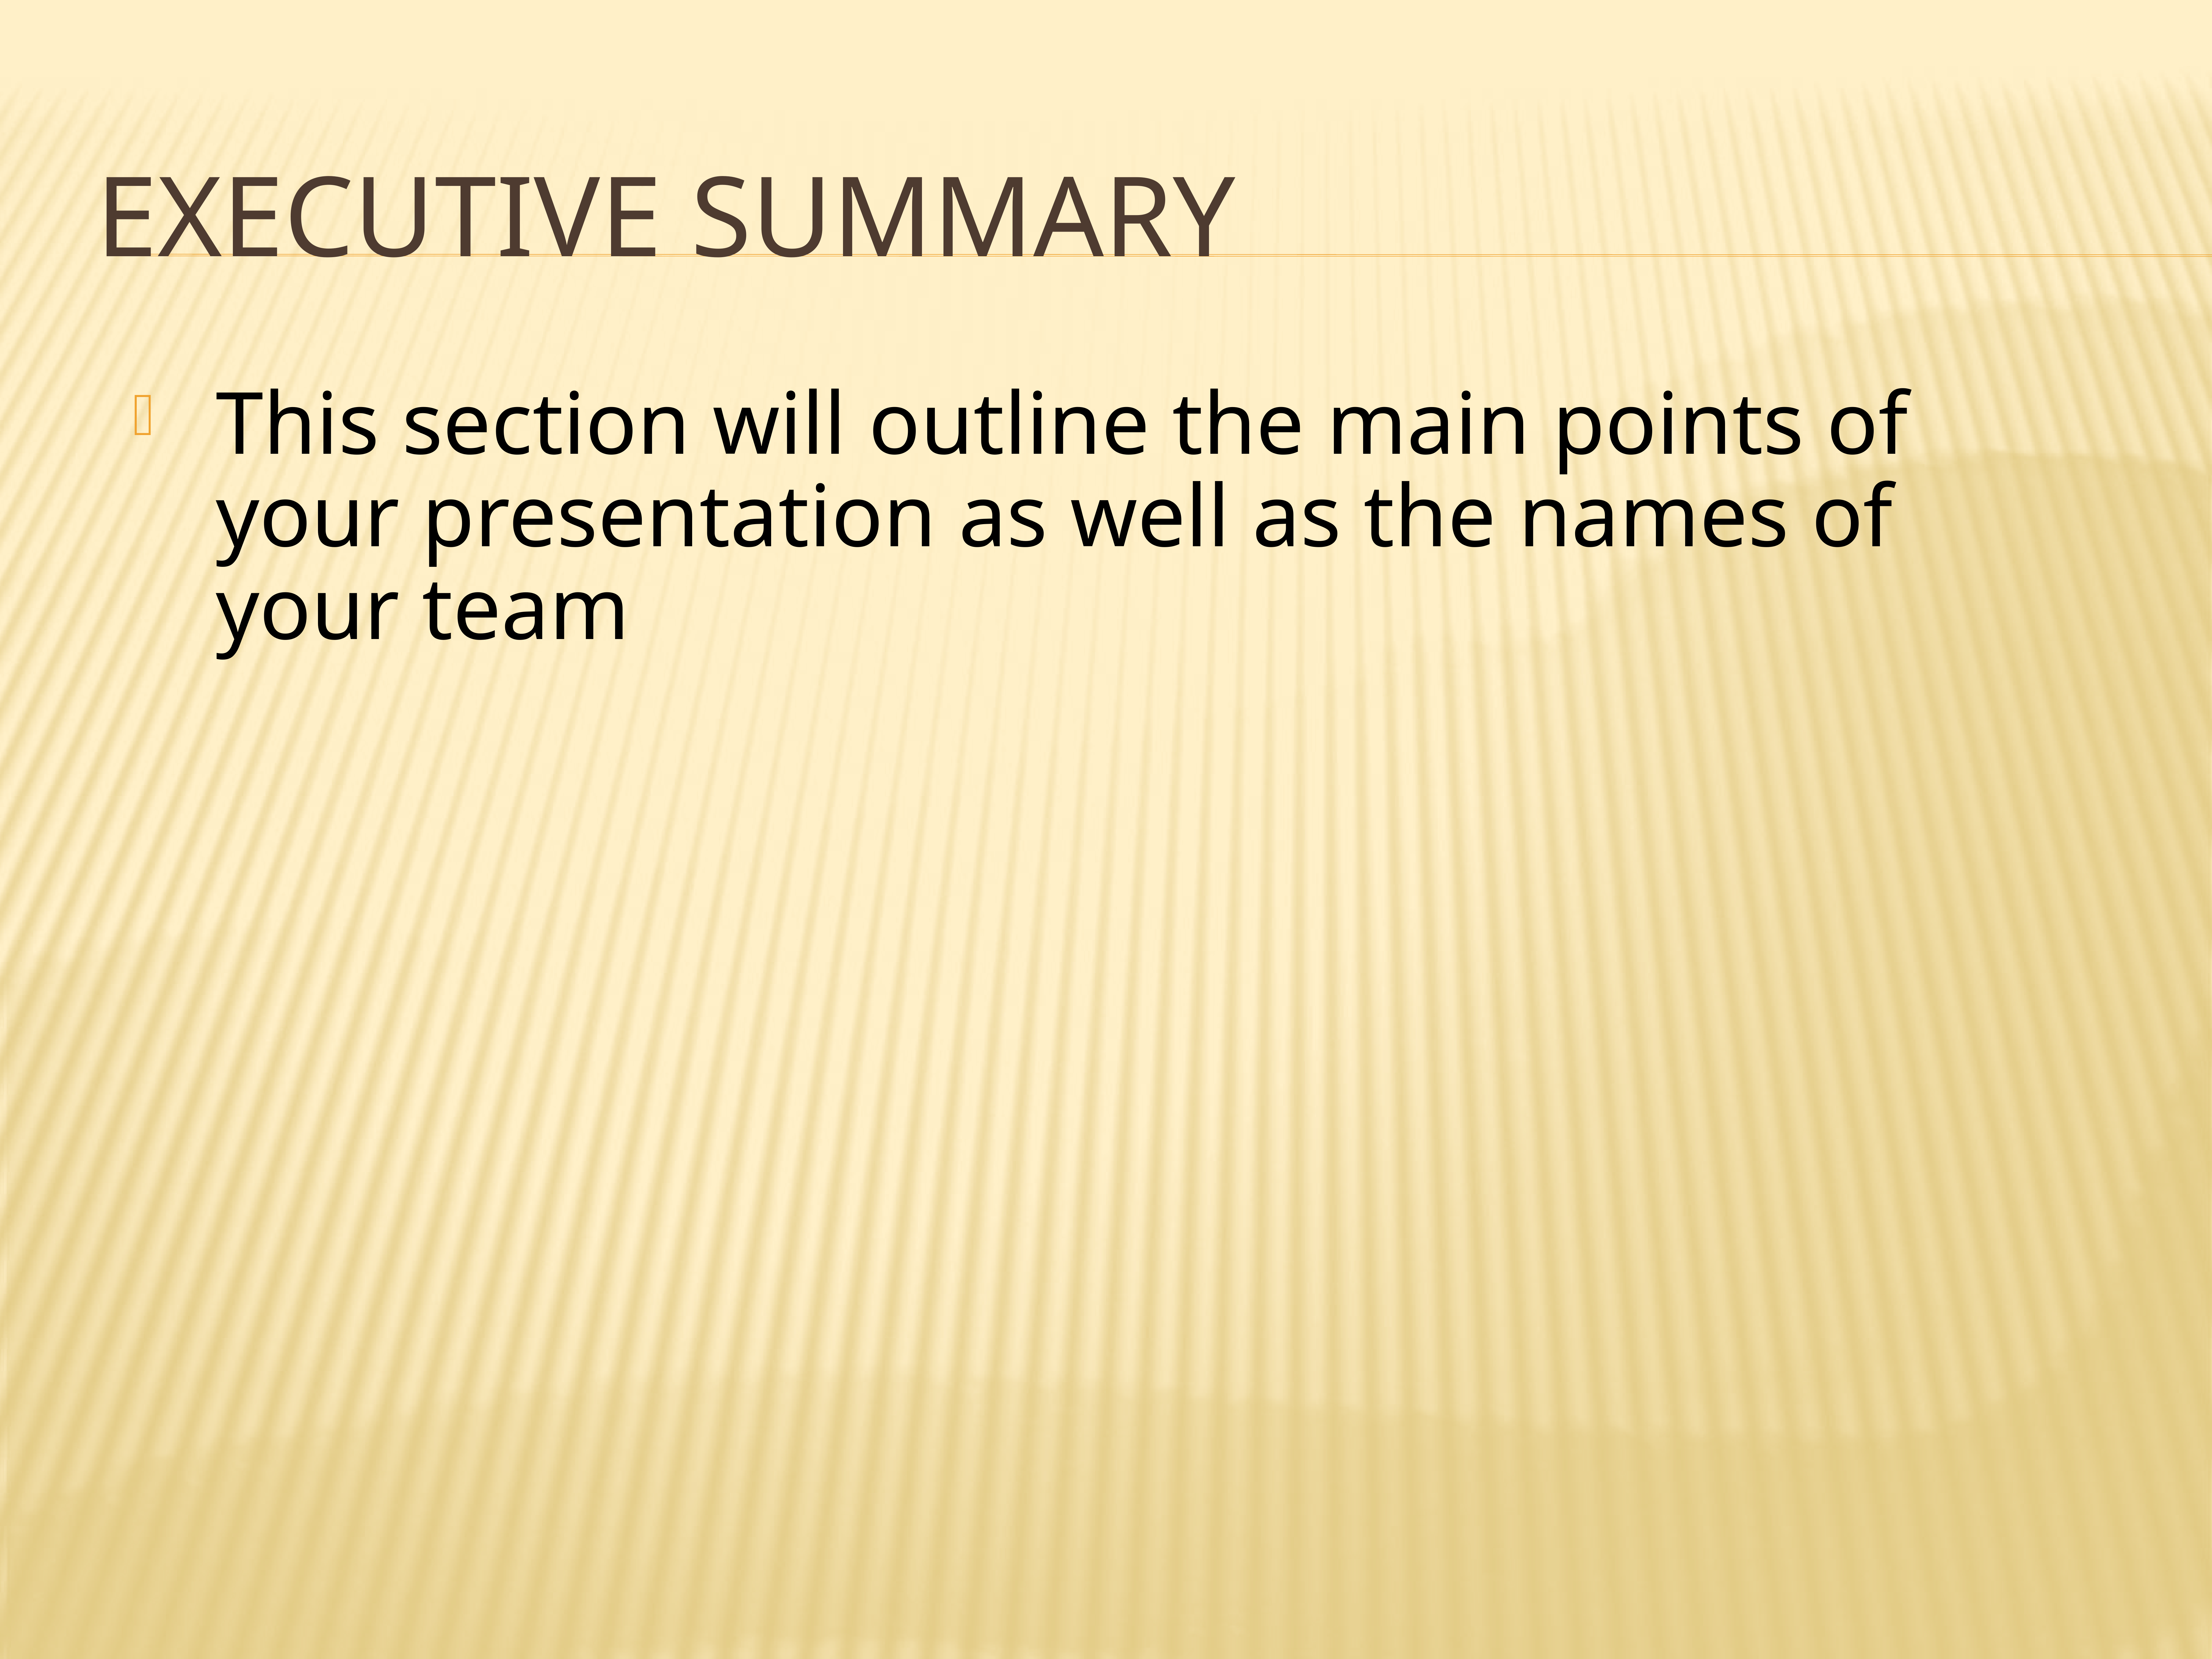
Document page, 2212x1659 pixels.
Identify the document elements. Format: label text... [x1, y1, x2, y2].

list This section will outline the main points of your presentation as well as the names of your team [111, 369, 2101, 1604]
title Executive Summary [74, 111, 2175, 313]
